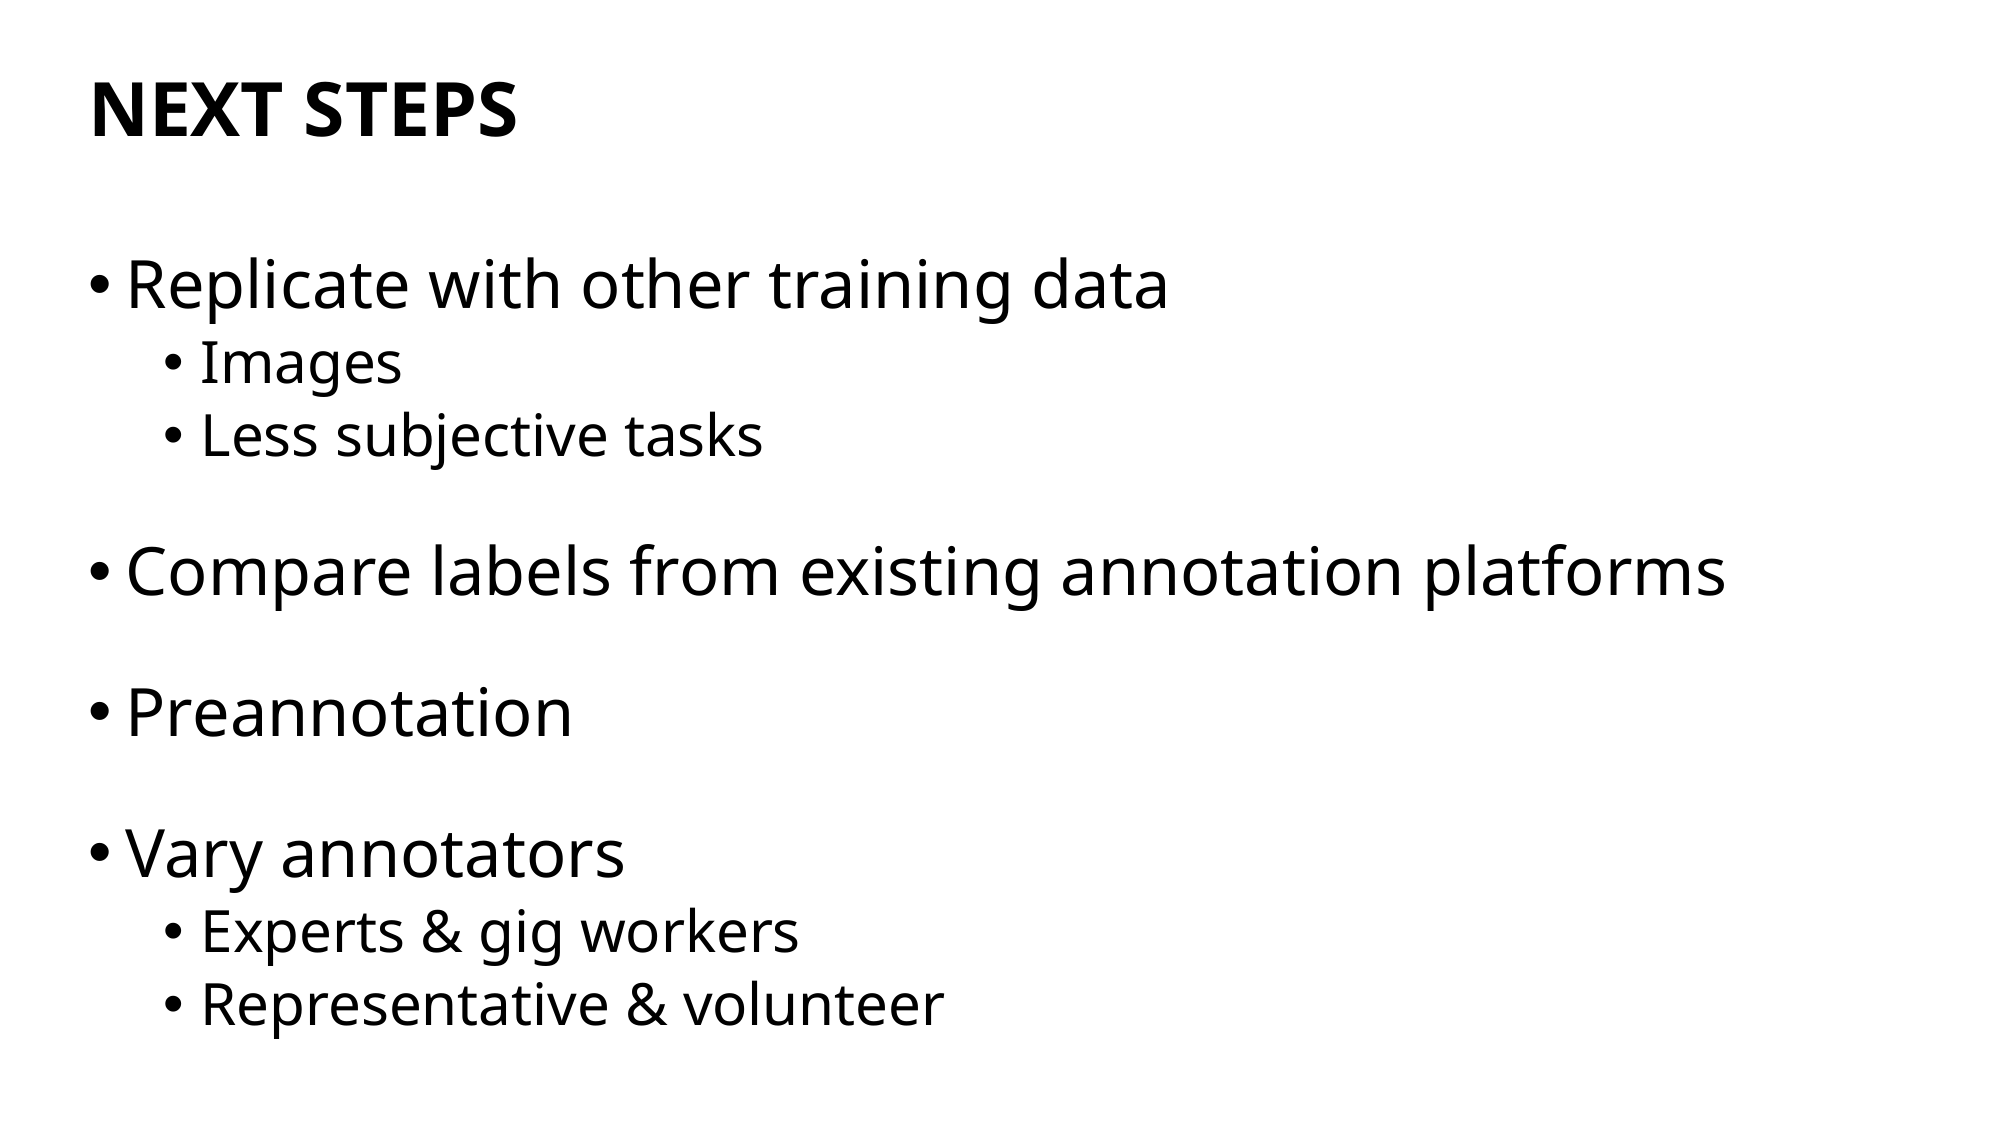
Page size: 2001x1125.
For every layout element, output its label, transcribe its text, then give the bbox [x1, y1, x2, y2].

title Next steps [73, 26, 1643, 199]
list Replicate with other training data Images Less subjective tasks Compare labels from existing annotation platforms Preannotation Vary annotators Experts & gig workers Representative & volunteer [73, 243, 1928, 1053]
